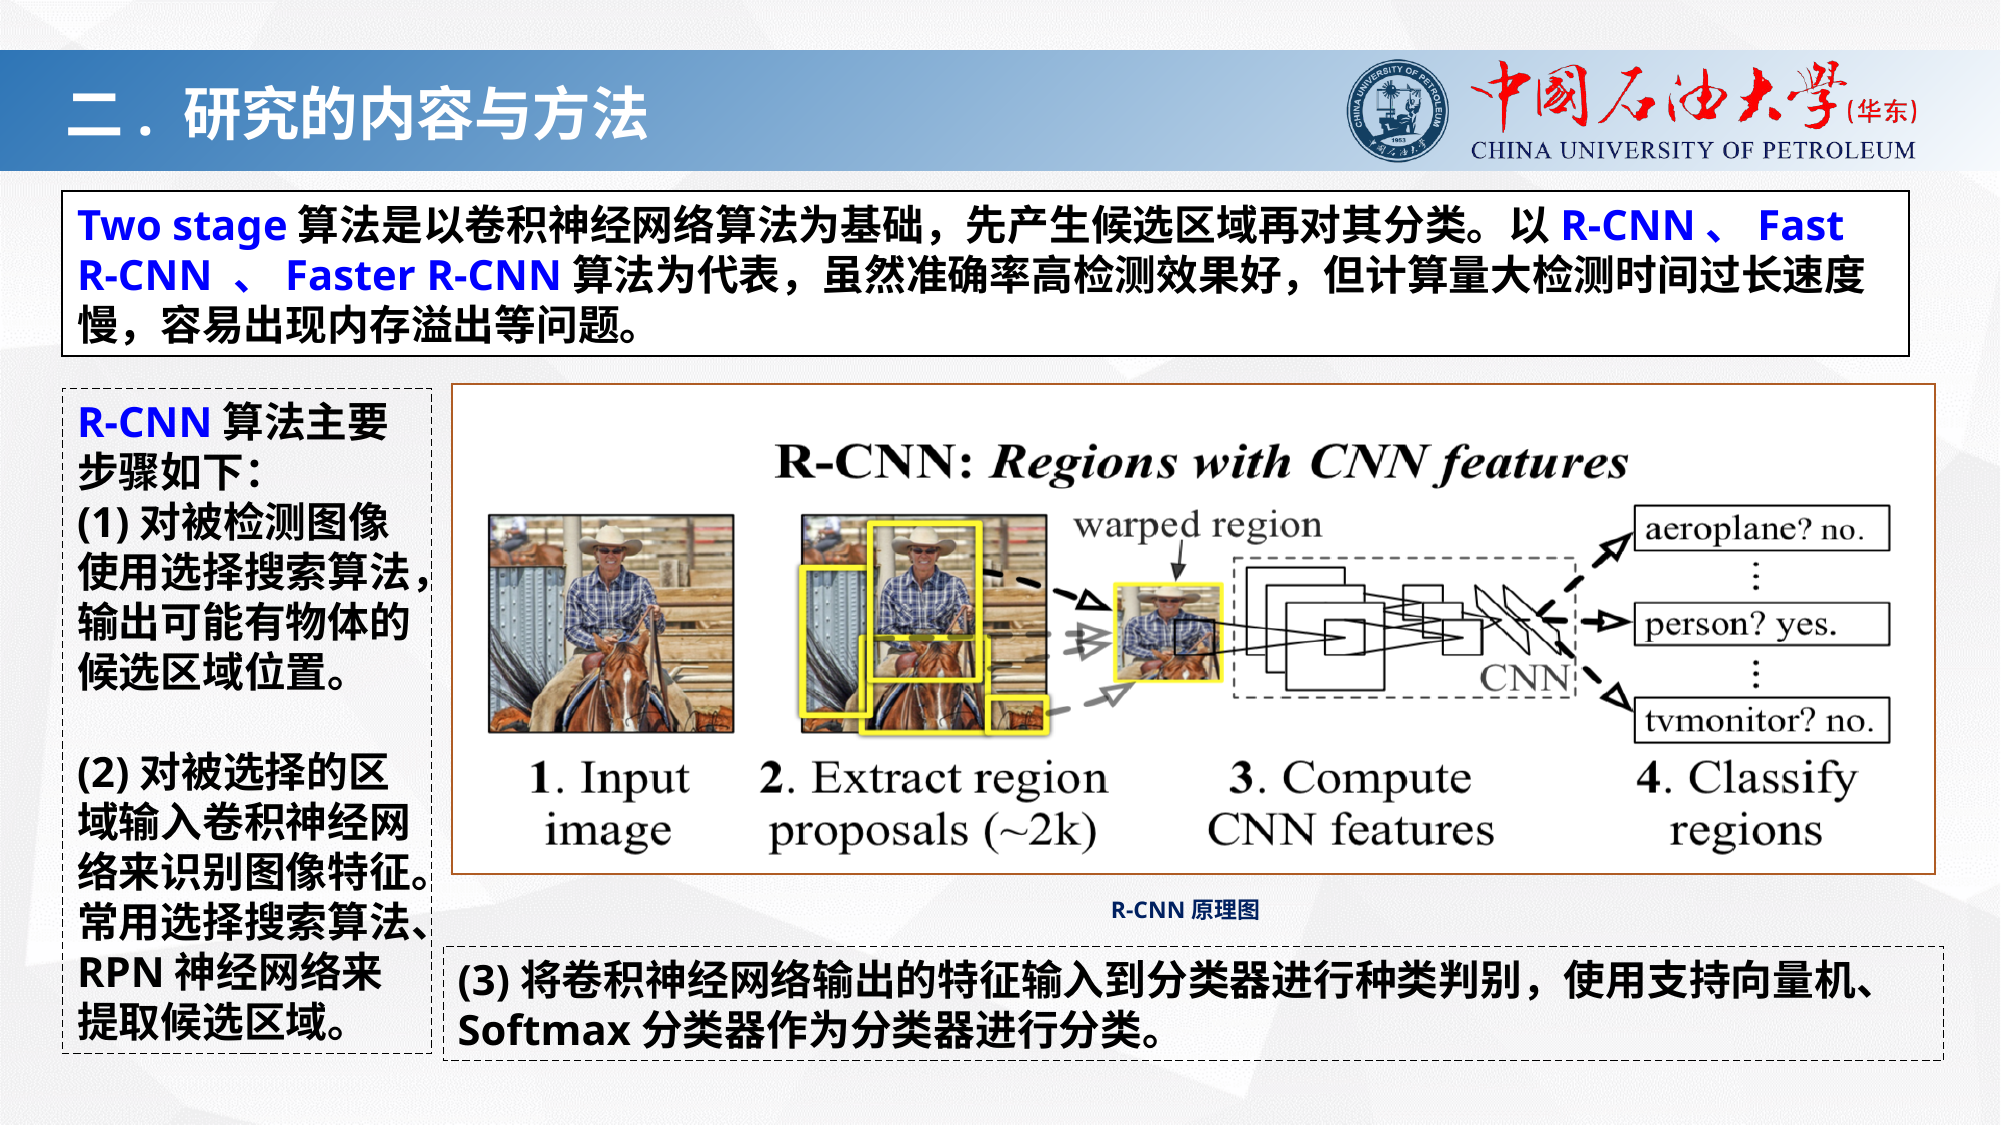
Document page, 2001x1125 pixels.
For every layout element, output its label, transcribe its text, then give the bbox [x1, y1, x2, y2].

picture [0, 0, 2001, 1125]
text_box (3)将卷积神经网络输出的特征输入到分类器进行种类判别，使用支持向量机、Softmax分类器作为分类器进行分类。 [443, 946, 1944, 1061]
text_box Two stage算法是以卷积神经网络算法为基础，先产生候选区域再对其分类。以R-CNN、Fast R-CNN 、Faster R-CNN算法为代表，虽然准确率高检测效果好，但计算量大检测时间过长速度慢，容易出现内存溢出等问题。 [61, 190, 1910, 357]
text_box R-CNN算法主要步骤如下： (1)对被检测图像使用选择搜索算法，输出可能有物体的候选区域位置。 (2)对被选择的区域输入卷积神经网络来识别图像特征。常用选择搜索算法、RPN神经网络来提取候选区域。 [62, 388, 432, 1054]
text_box R-CNN原理图 [1096, 887, 1336, 931]
